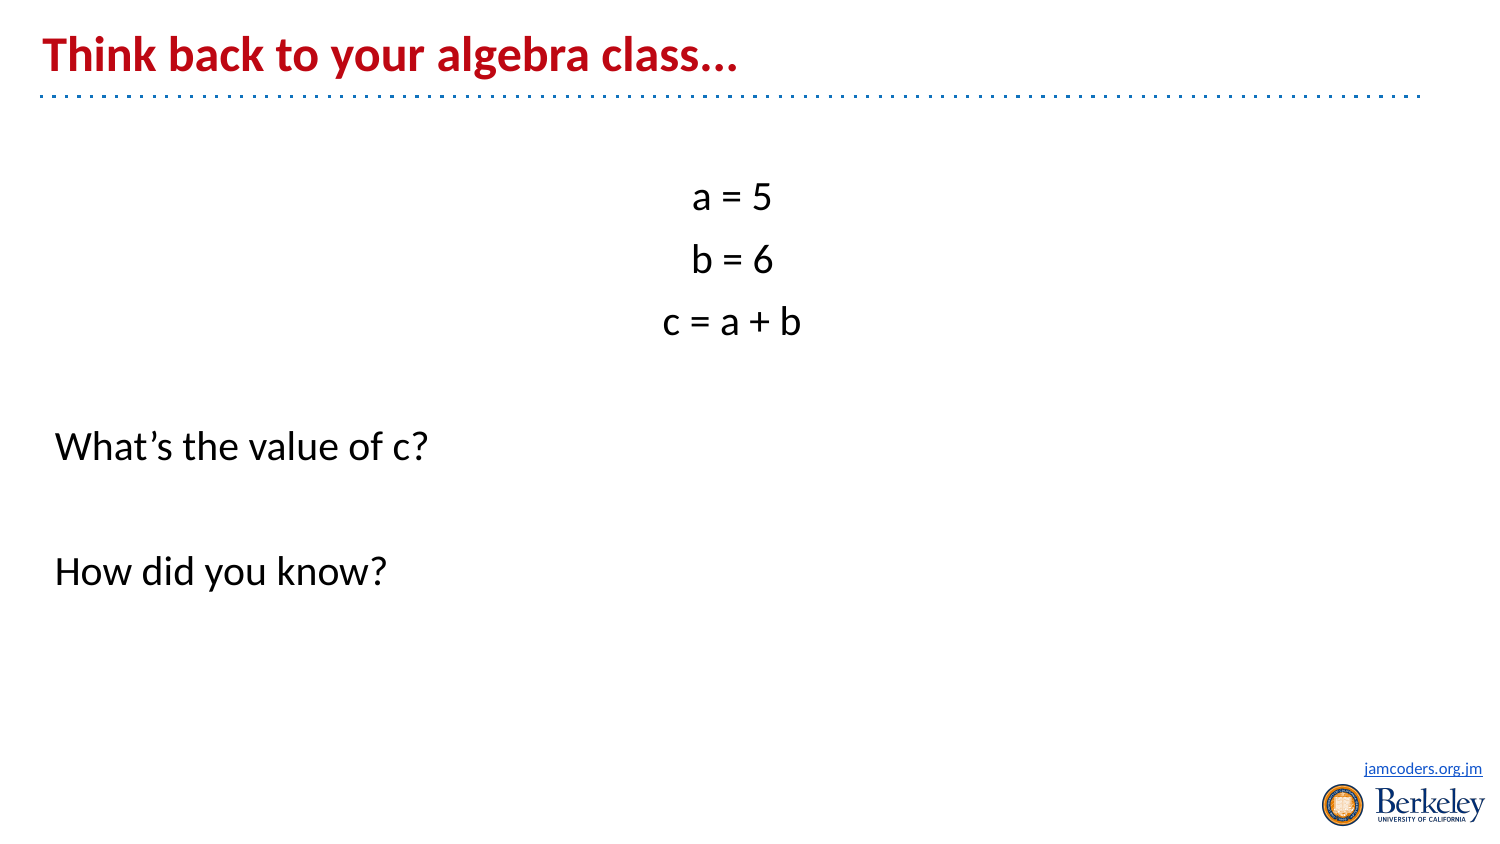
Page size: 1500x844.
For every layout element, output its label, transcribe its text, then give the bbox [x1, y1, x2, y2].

title Think back to your algebra class... [27, 15, 1378, 97]
picture [1321, 782, 1486, 827]
list a = 5 b = 6 c = a + b What’s the value of c? How did you know? [39, 91, 1425, 773]
